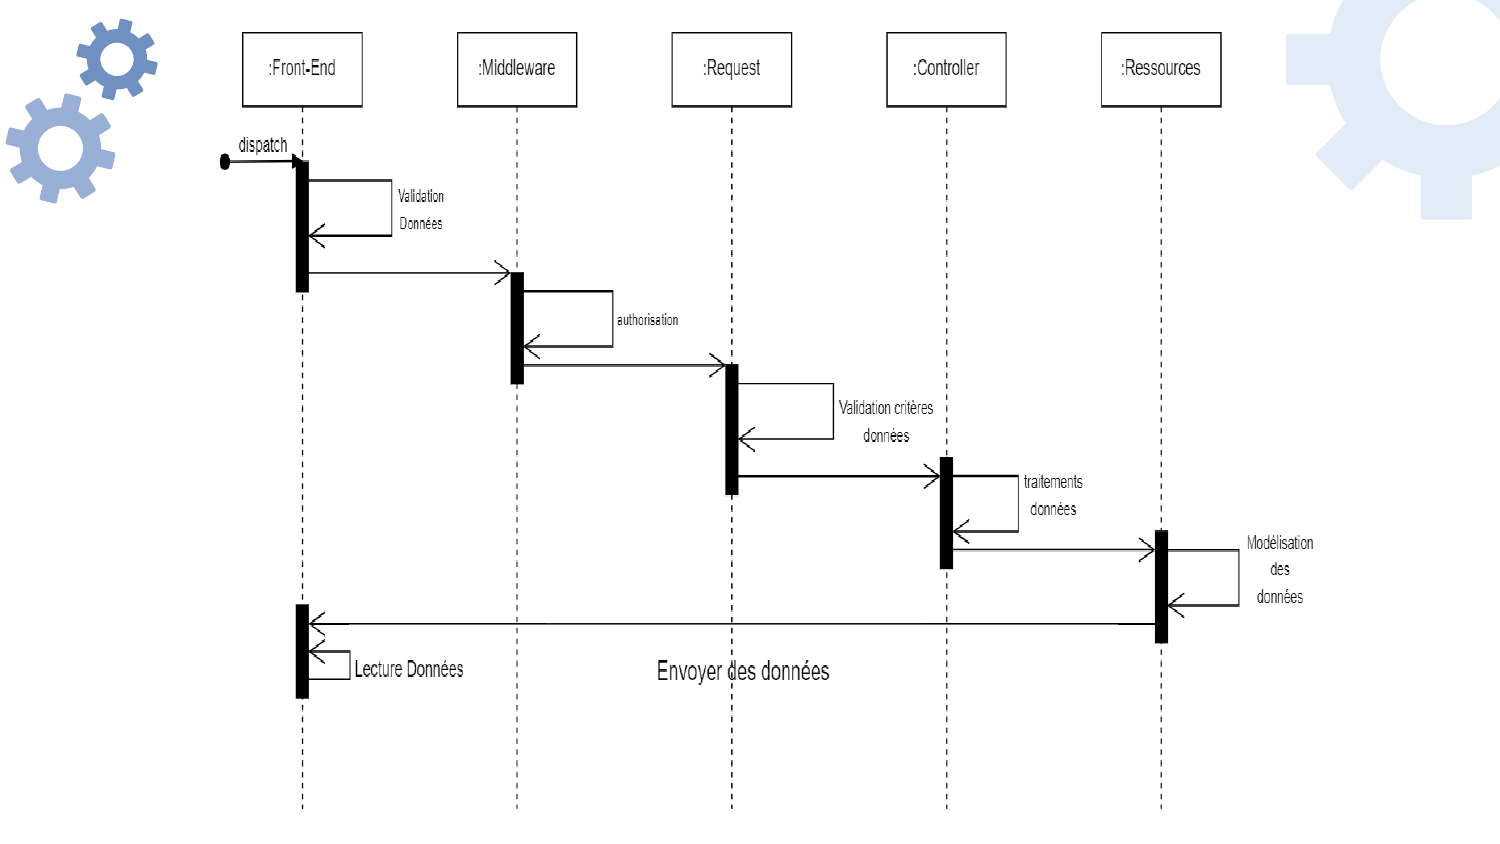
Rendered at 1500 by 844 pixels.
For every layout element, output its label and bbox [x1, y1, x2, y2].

picture [211, 32, 1315, 812]
